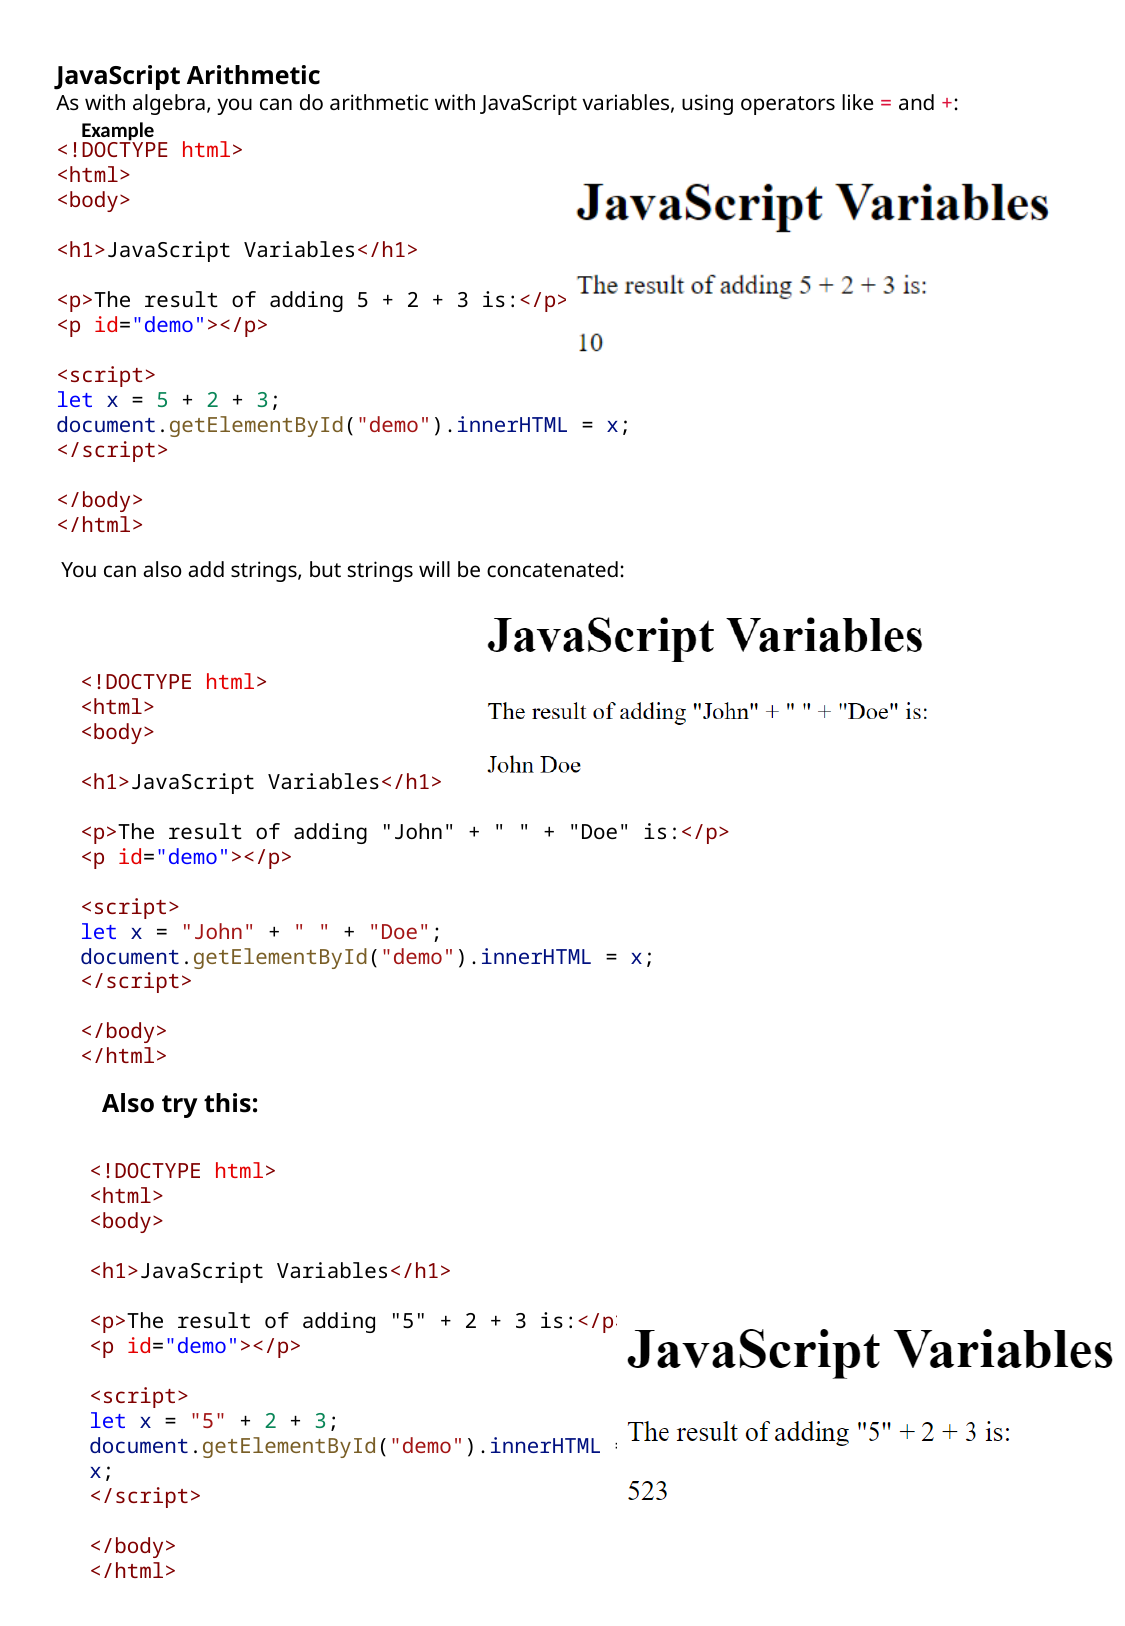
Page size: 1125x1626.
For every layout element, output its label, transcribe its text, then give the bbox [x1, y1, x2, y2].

text_box Also try this: [87, 1080, 275, 1125]
text_box You can also add strings, but strings will be concatenated: [46, 548, 874, 589]
picture [480, 607, 951, 783]
text_box <!DOCTYPE html> <html> <body> <h1>JavaScript Variables</h1> <p>The result of adding "John" + " " + "Doe" is:</p> <p id="demo"></p> <script> let x = "John" + " " + "Doe"; document.getElementById("demo").innerHTML = x; </script> </body> </html> [65, 661, 1068, 1076]
text_box JavaScript Arithmetic As with algebra, you can do arithmetic with JavaScript variables, using operators like = and +: [41, 52, 1068, 122]
text_box <!DOCTYPE html> <html> <body> <h1>JavaScript Variables</h1> <p>The result of adding "5" + 2 + 3 is:</p> <p id="demo"></p> <script> let x = "5" + 2 + 3; document.getElementById("demo").innerHTML = x; </script> </body> </html> [74, 1125, 661, 1590]
text_box <!DOCTYPE html> <html> <body> <h1>JavaScript Variables</h1> <p>The result of adding 5 + 2 + 3 is:</p> <p id="demo"></p> <script> let x = 5 + 2 + 3; document.getElementById("demo").innerHTML = x; </script> </body> </html> [41, 129, 995, 545]
text_box Example [66, 109, 170, 150]
picture [616, 1314, 1125, 1509]
picture [566, 156, 1068, 366]
